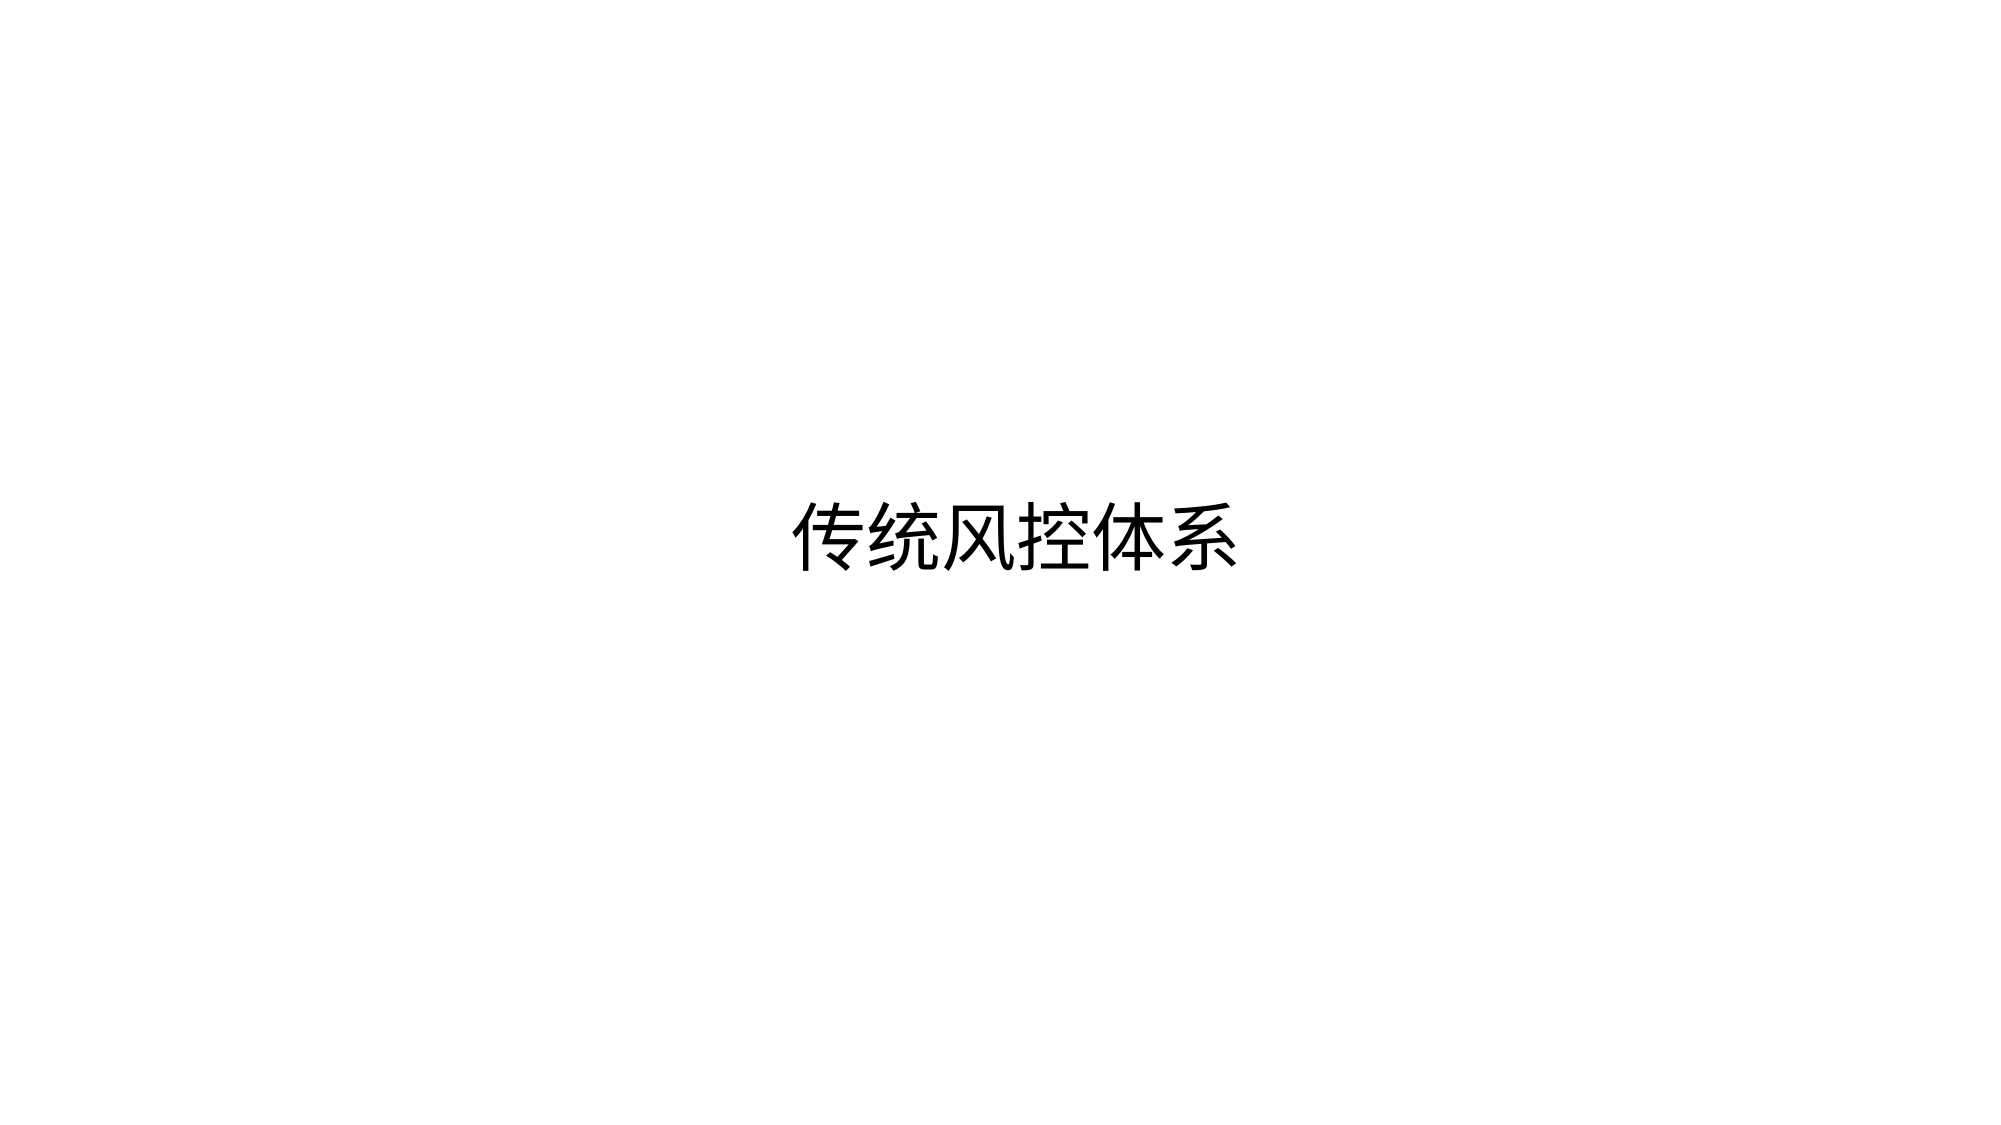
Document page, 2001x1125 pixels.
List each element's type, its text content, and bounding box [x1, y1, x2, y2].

text_box 传统风控体系 [776, 483, 1324, 589]
